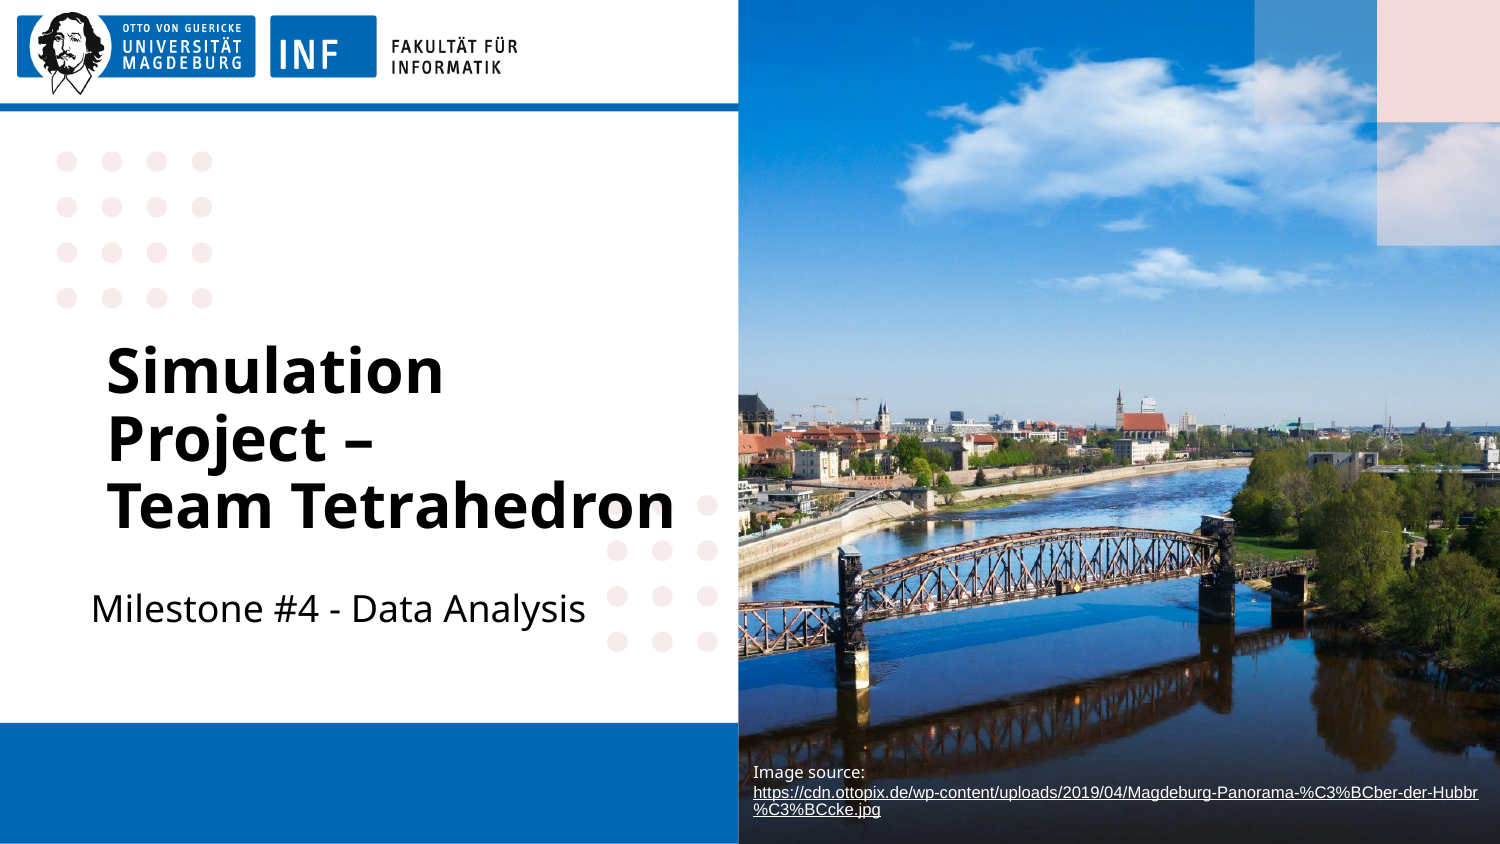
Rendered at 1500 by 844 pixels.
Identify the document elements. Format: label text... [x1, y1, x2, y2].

title Simulation Project – Team Tetrahedron [75, 220, 732, 558]
subtitle Milestone #4 - Data Analysis [75, 563, 732, 637]
picture [737, 0, 1500, 844]
picture [17, 12, 517, 95]
